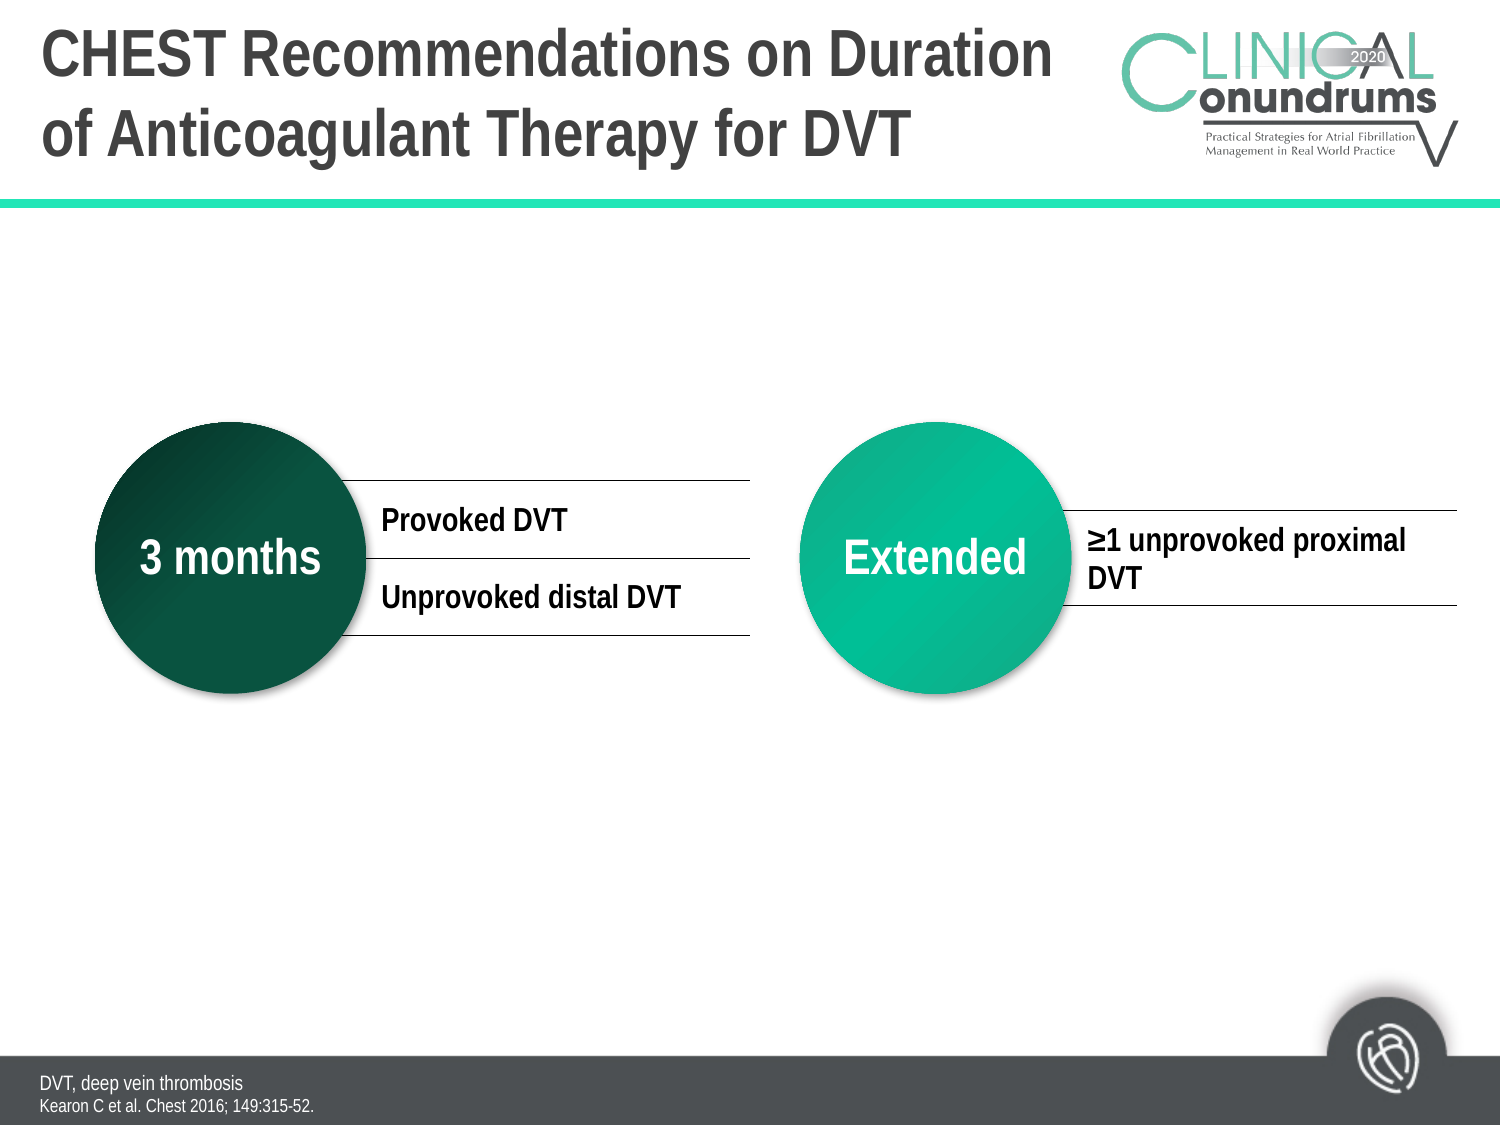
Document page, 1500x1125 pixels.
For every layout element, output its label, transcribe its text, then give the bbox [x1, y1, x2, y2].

picture [0, 925, 1500, 1125]
text_box Extended [799, 422, 1072, 694]
table_header ≥1 unprovoked proximal DVT [1072, 511, 1457, 605]
table_header Provoked DVT [351, 481, 750, 558]
text_box CHEST Recommendations on Duration of Anticoagulant Therapy for DVT [26, 1, 1119, 177]
table_cell Unprovoked distal DVT [356, 559, 750, 635]
picture [1118, 23, 1460, 175]
text_box 3 months [95, 422, 367, 694]
